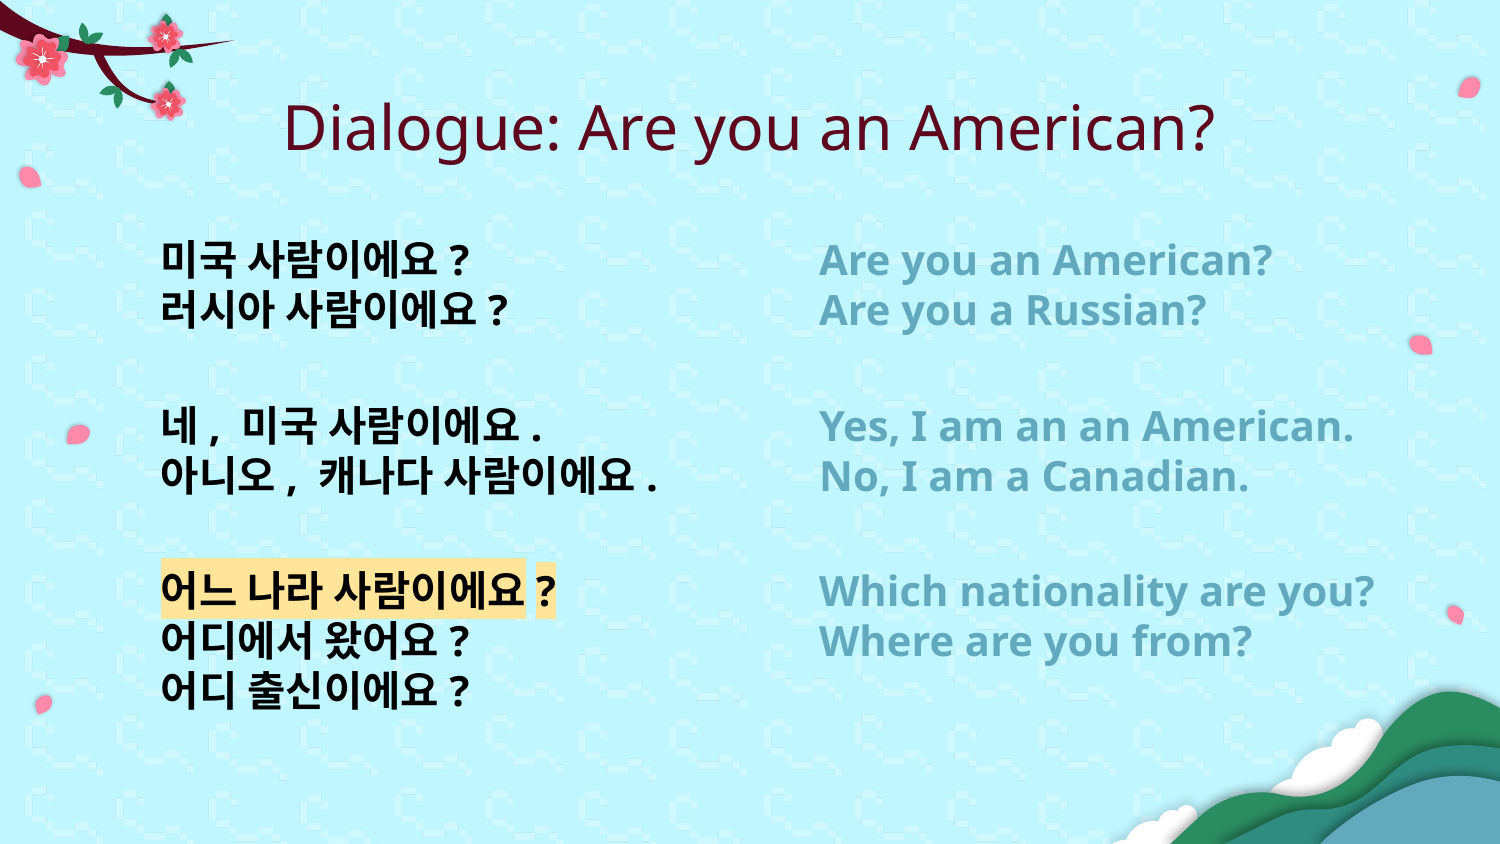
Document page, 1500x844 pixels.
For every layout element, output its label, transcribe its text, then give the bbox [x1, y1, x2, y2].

text_box 어느 나라 사람이에요? 어디에서 왔어요? 어디 출신이에요? [145, 549, 749, 730]
text_box Are you an American? Are you a Russian? [804, 219, 1408, 350]
text_box 미국 사람이에요? 러시아 사람이에요? [145, 219, 749, 350]
title Dialogue: Are you an American? [128, 72, 1372, 169]
text_box Yes, I am an an American. No, I am a Canadian. [804, 384, 1490, 515]
text_box Which nationality are you? Where are you from? [804, 549, 1490, 680]
text_box 네, 미국 사람이에요. 아니오, 캐나다 사람이에요. [145, 384, 749, 515]
